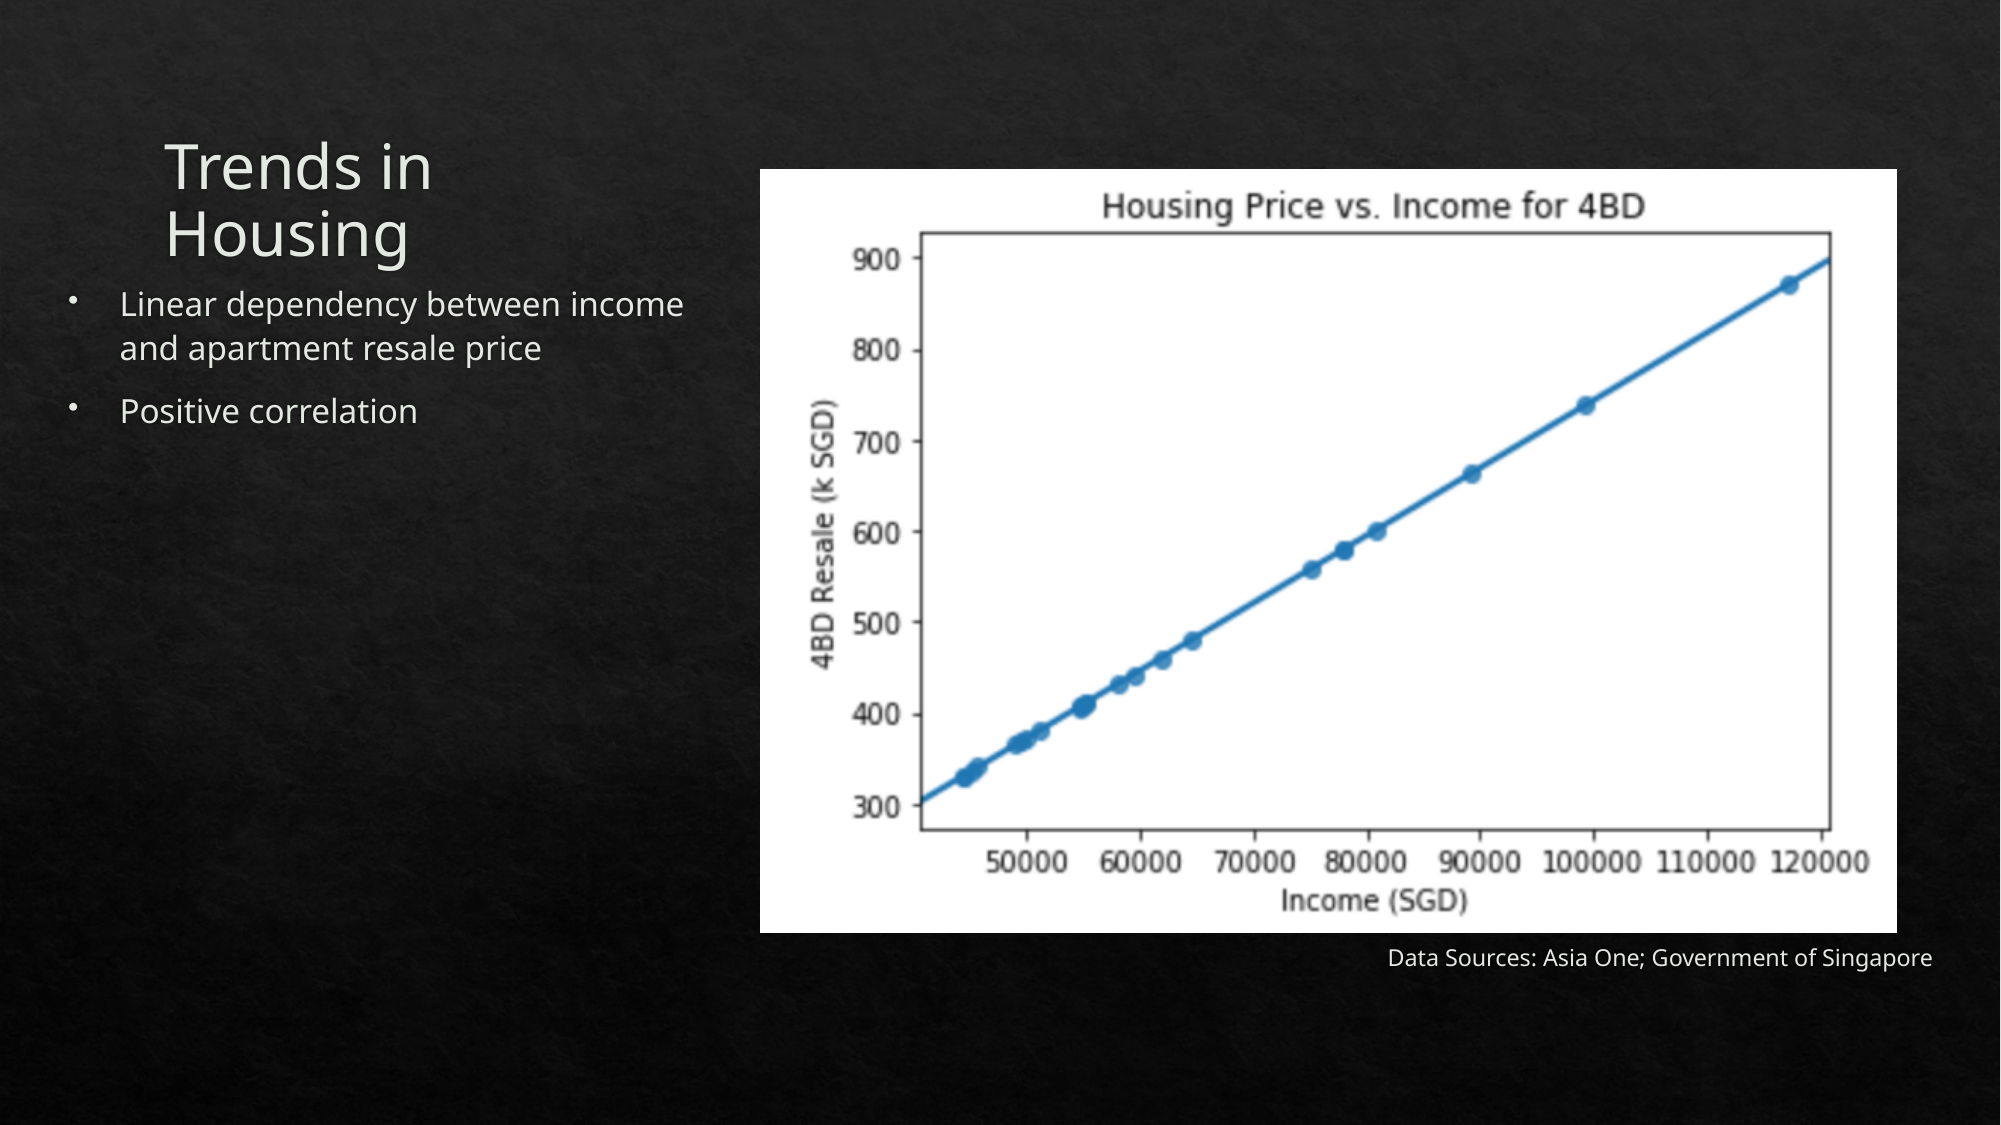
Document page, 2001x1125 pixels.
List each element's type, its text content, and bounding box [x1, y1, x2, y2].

title Trends in Housing [149, 90, 705, 268]
picture [759, 168, 1897, 934]
text_box Data Sources: Asia One; Government of Singapore [1367, 933, 2000, 980]
text_box [0, 0, 2000, 1125]
list Linear dependency between income and apartment resale price Positive correlation [48, 271, 752, 854]
